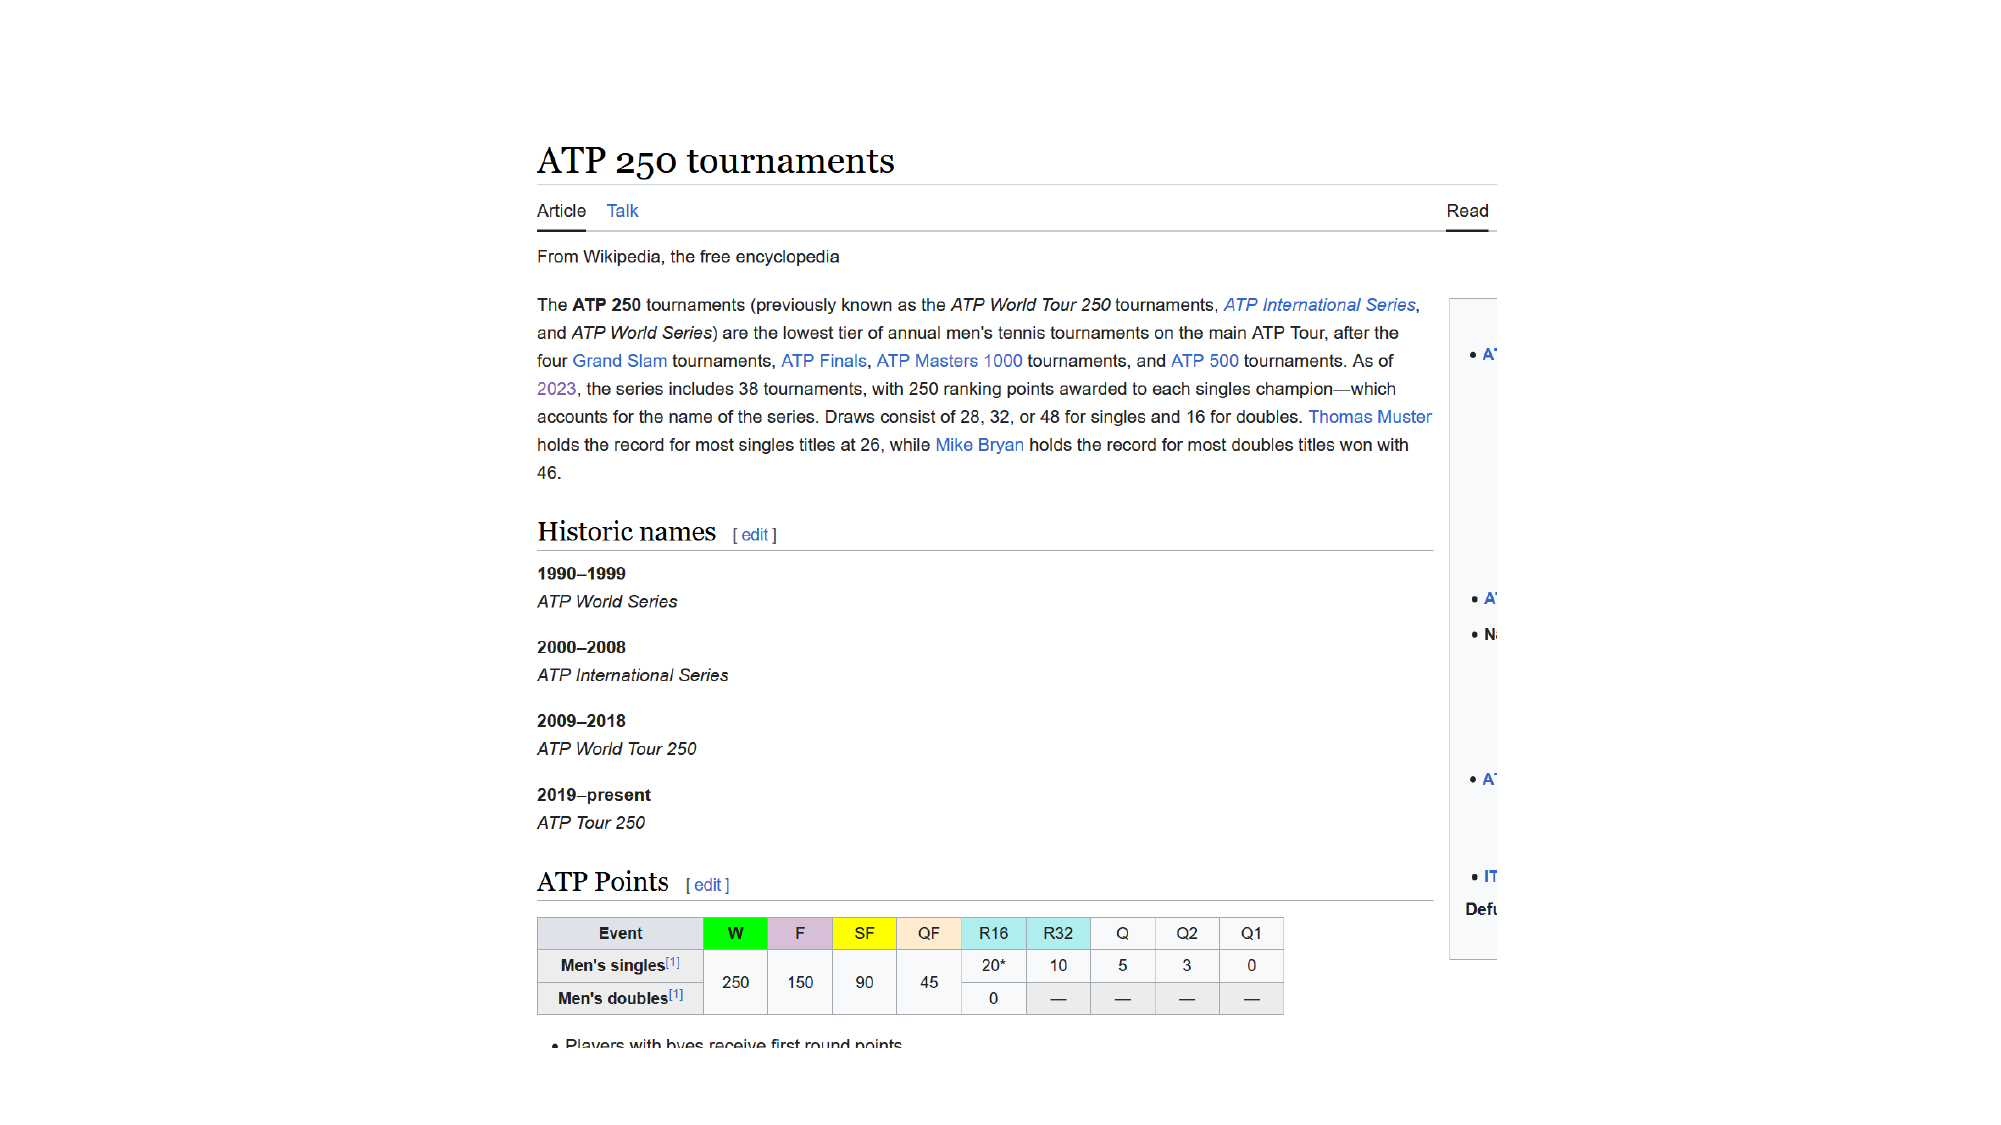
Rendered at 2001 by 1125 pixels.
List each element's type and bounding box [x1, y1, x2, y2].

list [503, 122, 1497, 1048]
